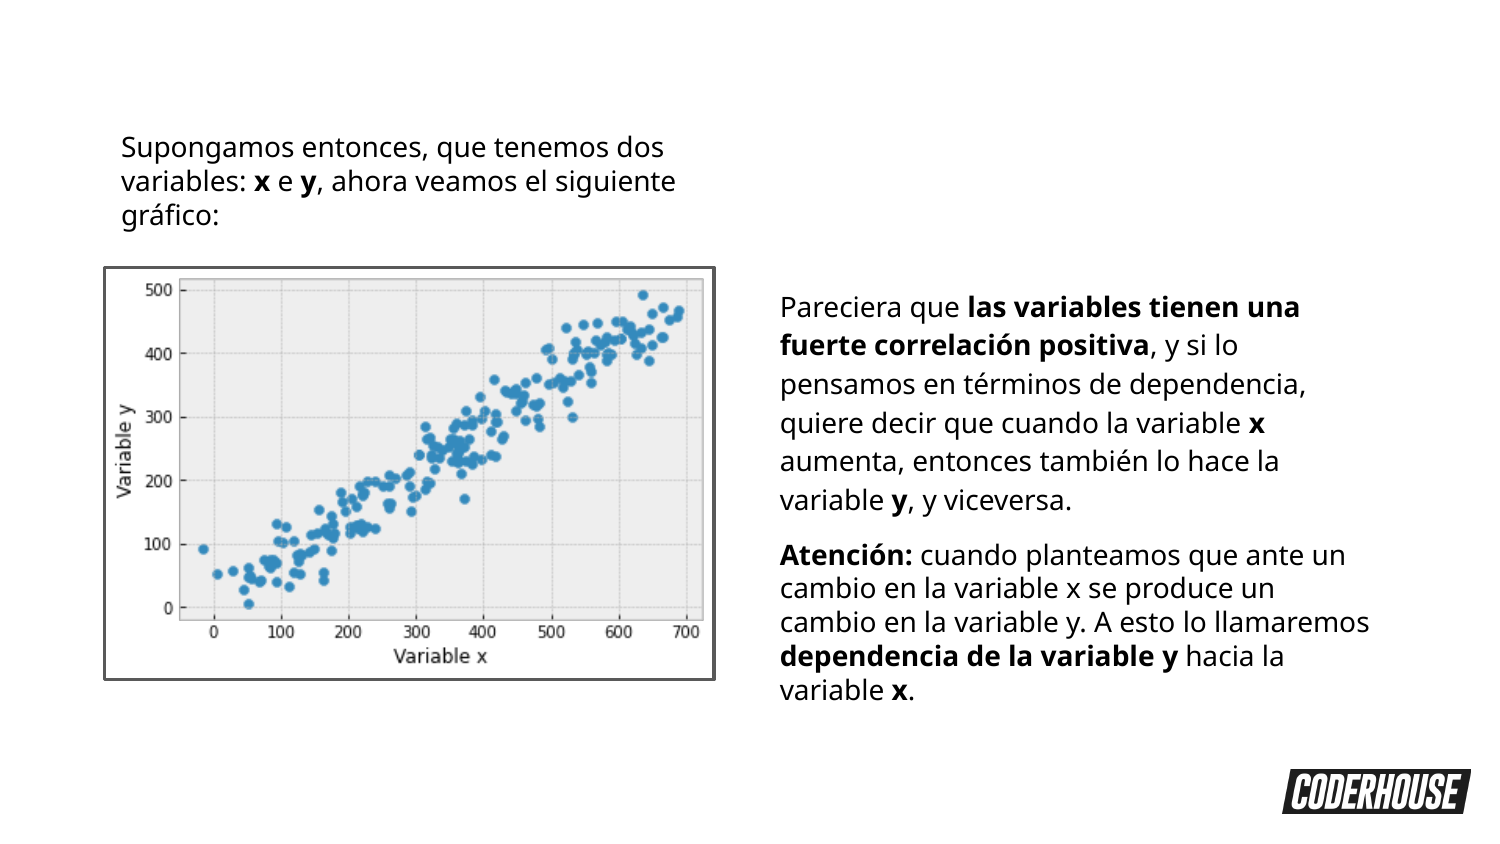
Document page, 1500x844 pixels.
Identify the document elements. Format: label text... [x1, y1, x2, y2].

text_box Pareciera que las variables tienen una fuerte correlación positiva, y si lo pensamos en términos de dependencia, quiere decir que cuando la variable x aumenta, entonces también lo hace la variable y, y viceversa. Atención: cuando planteamos que ante un cambio en la variable x se produce un cambio en la variable y. A esto lo llamaremos dependencia de la variable y hacia la variable x. [764, 268, 1394, 794]
picture [105, 268, 713, 679]
text_box Supongamos entonces, que tenemos dos variables: x e y, ahora veamos el siguiente gráfico: [106, 114, 736, 342]
picture [1281, 769, 1471, 814]
